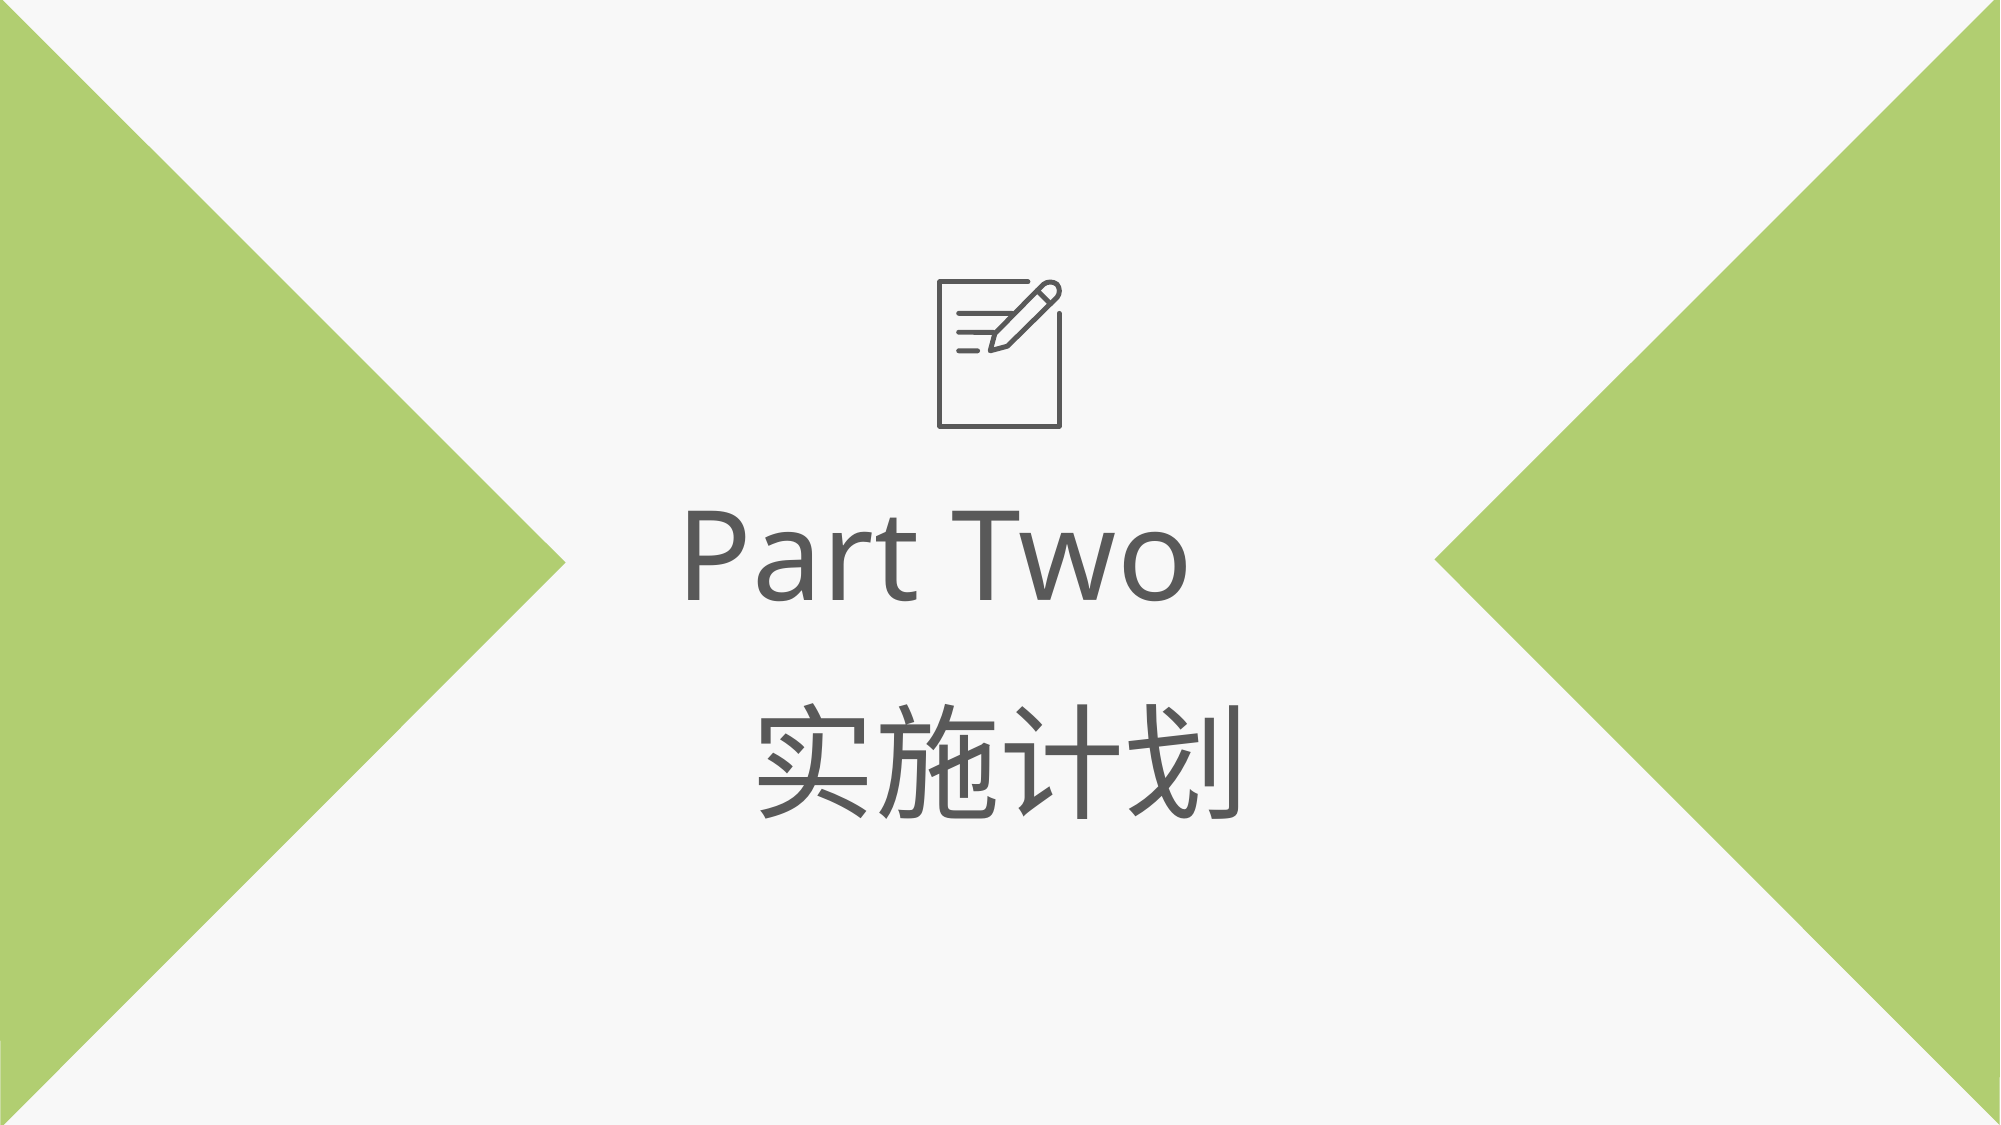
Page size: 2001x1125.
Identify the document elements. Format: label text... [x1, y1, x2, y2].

text_box 实施计划 [578, 677, 1422, 842]
text_box [0, 0, 568, 1125]
text_box Part Two [593, 468, 1407, 633]
text_box [1432, 0, 2000, 1125]
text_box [939, 281, 1061, 426]
